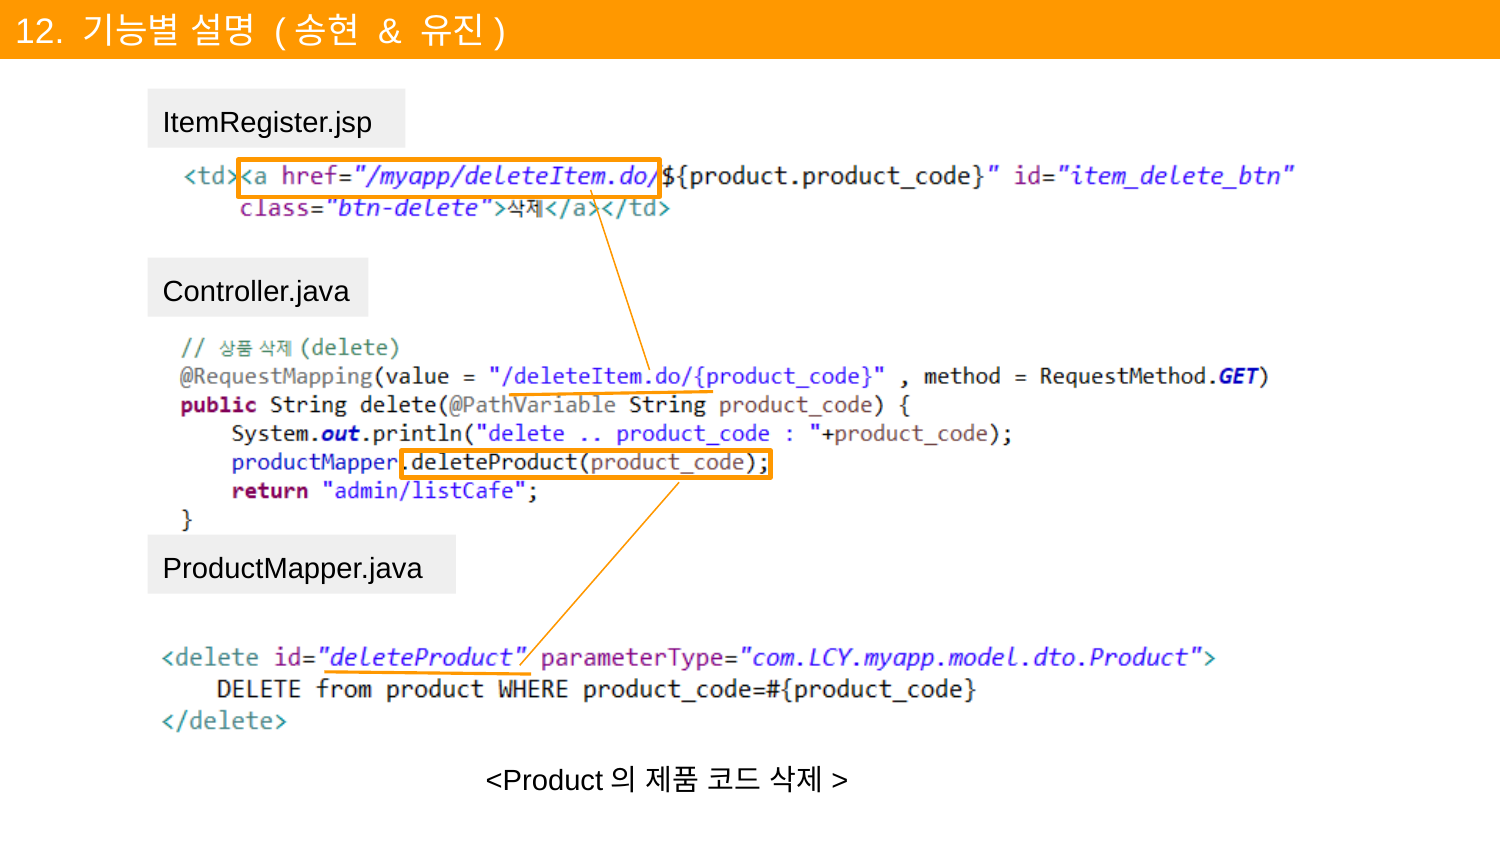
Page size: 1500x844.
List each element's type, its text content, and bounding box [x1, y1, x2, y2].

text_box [324, 671, 532, 675]
text_box Controller.java [147, 257, 369, 317]
text_box ItemRegister.jsp [147, 88, 406, 148]
text_box ProductMapper.java [147, 544, 456, 594]
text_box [519, 481, 680, 666]
text_box <Product의 제품 코드 삭제> [470, 751, 963, 844]
picture [173, 159, 1326, 232]
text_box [590, 189, 650, 371]
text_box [508, 391, 714, 396]
picture [147, 639, 1219, 742]
text_box 12. 기능별 설명 (송현 & 유진) [0, 0, 1500, 59]
picture [141, 328, 1292, 538]
